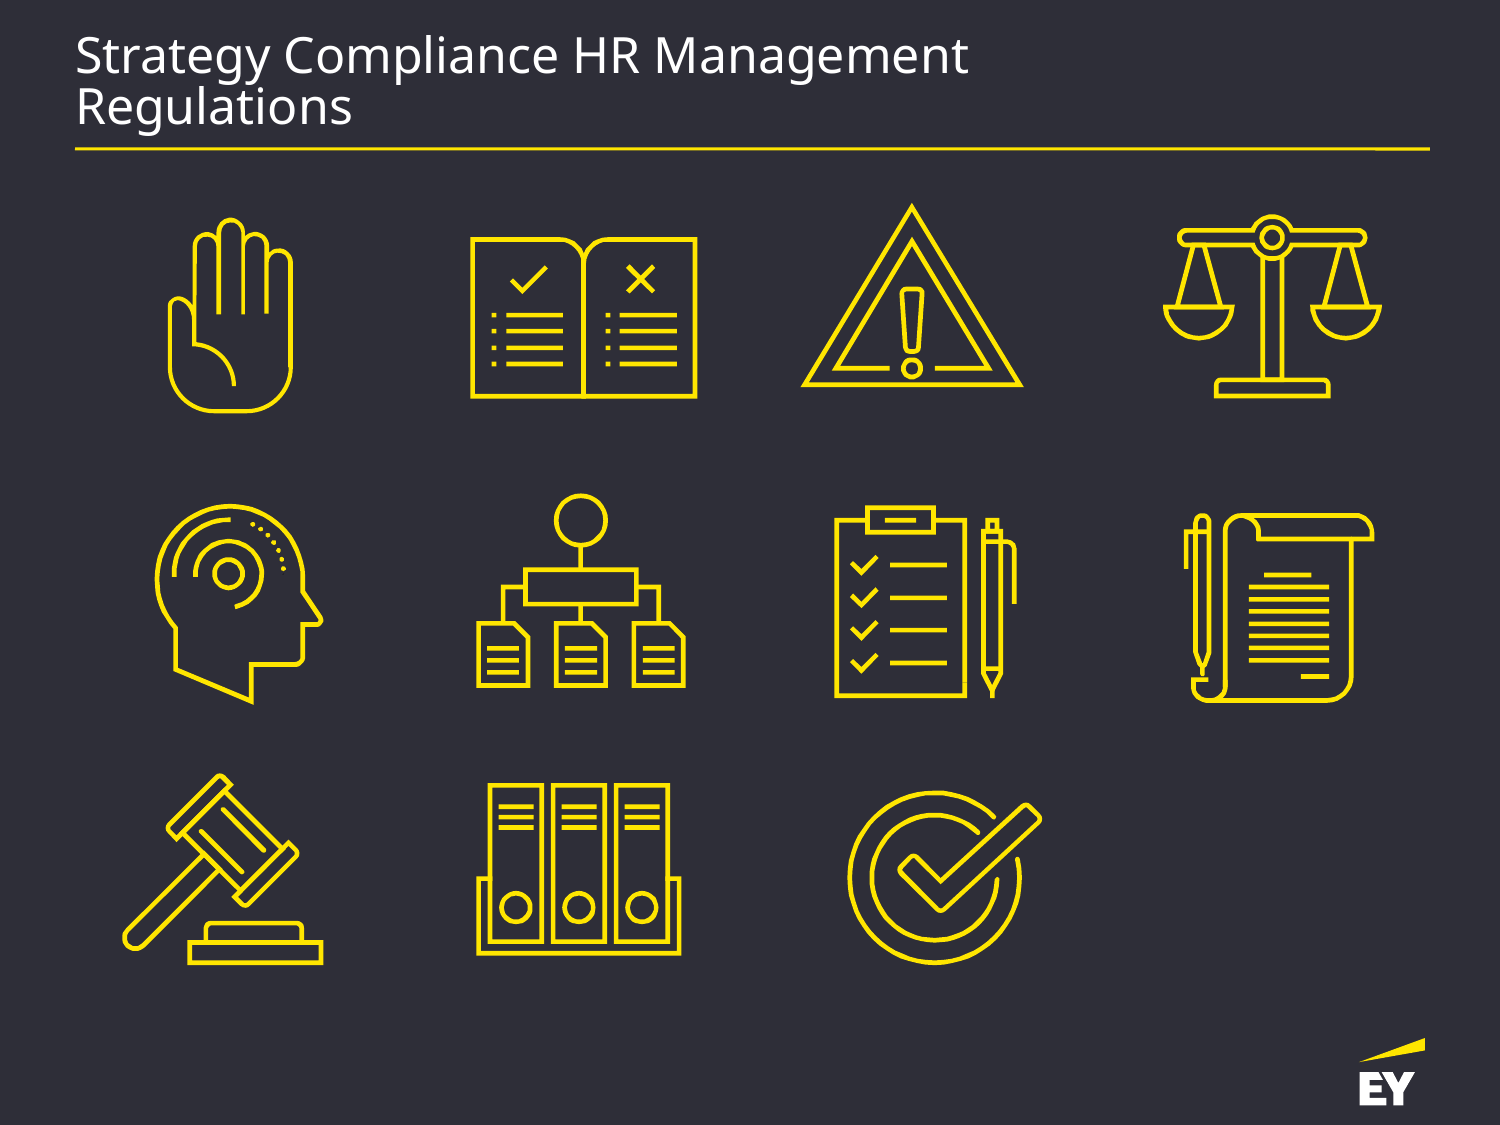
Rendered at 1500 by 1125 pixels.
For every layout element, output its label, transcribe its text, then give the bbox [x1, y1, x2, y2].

title Strategy Compliance HR Management Regulations [75, 33, 1425, 131]
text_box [470, 236, 698, 399]
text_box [154, 503, 324, 706]
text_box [847, 790, 1043, 966]
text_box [1183, 512, 1375, 704]
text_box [476, 493, 686, 688]
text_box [834, 505, 1017, 699]
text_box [1162, 214, 1382, 399]
text_box [167, 217, 293, 414]
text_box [800, 202, 1025, 388]
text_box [122, 773, 324, 966]
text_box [476, 782, 682, 956]
